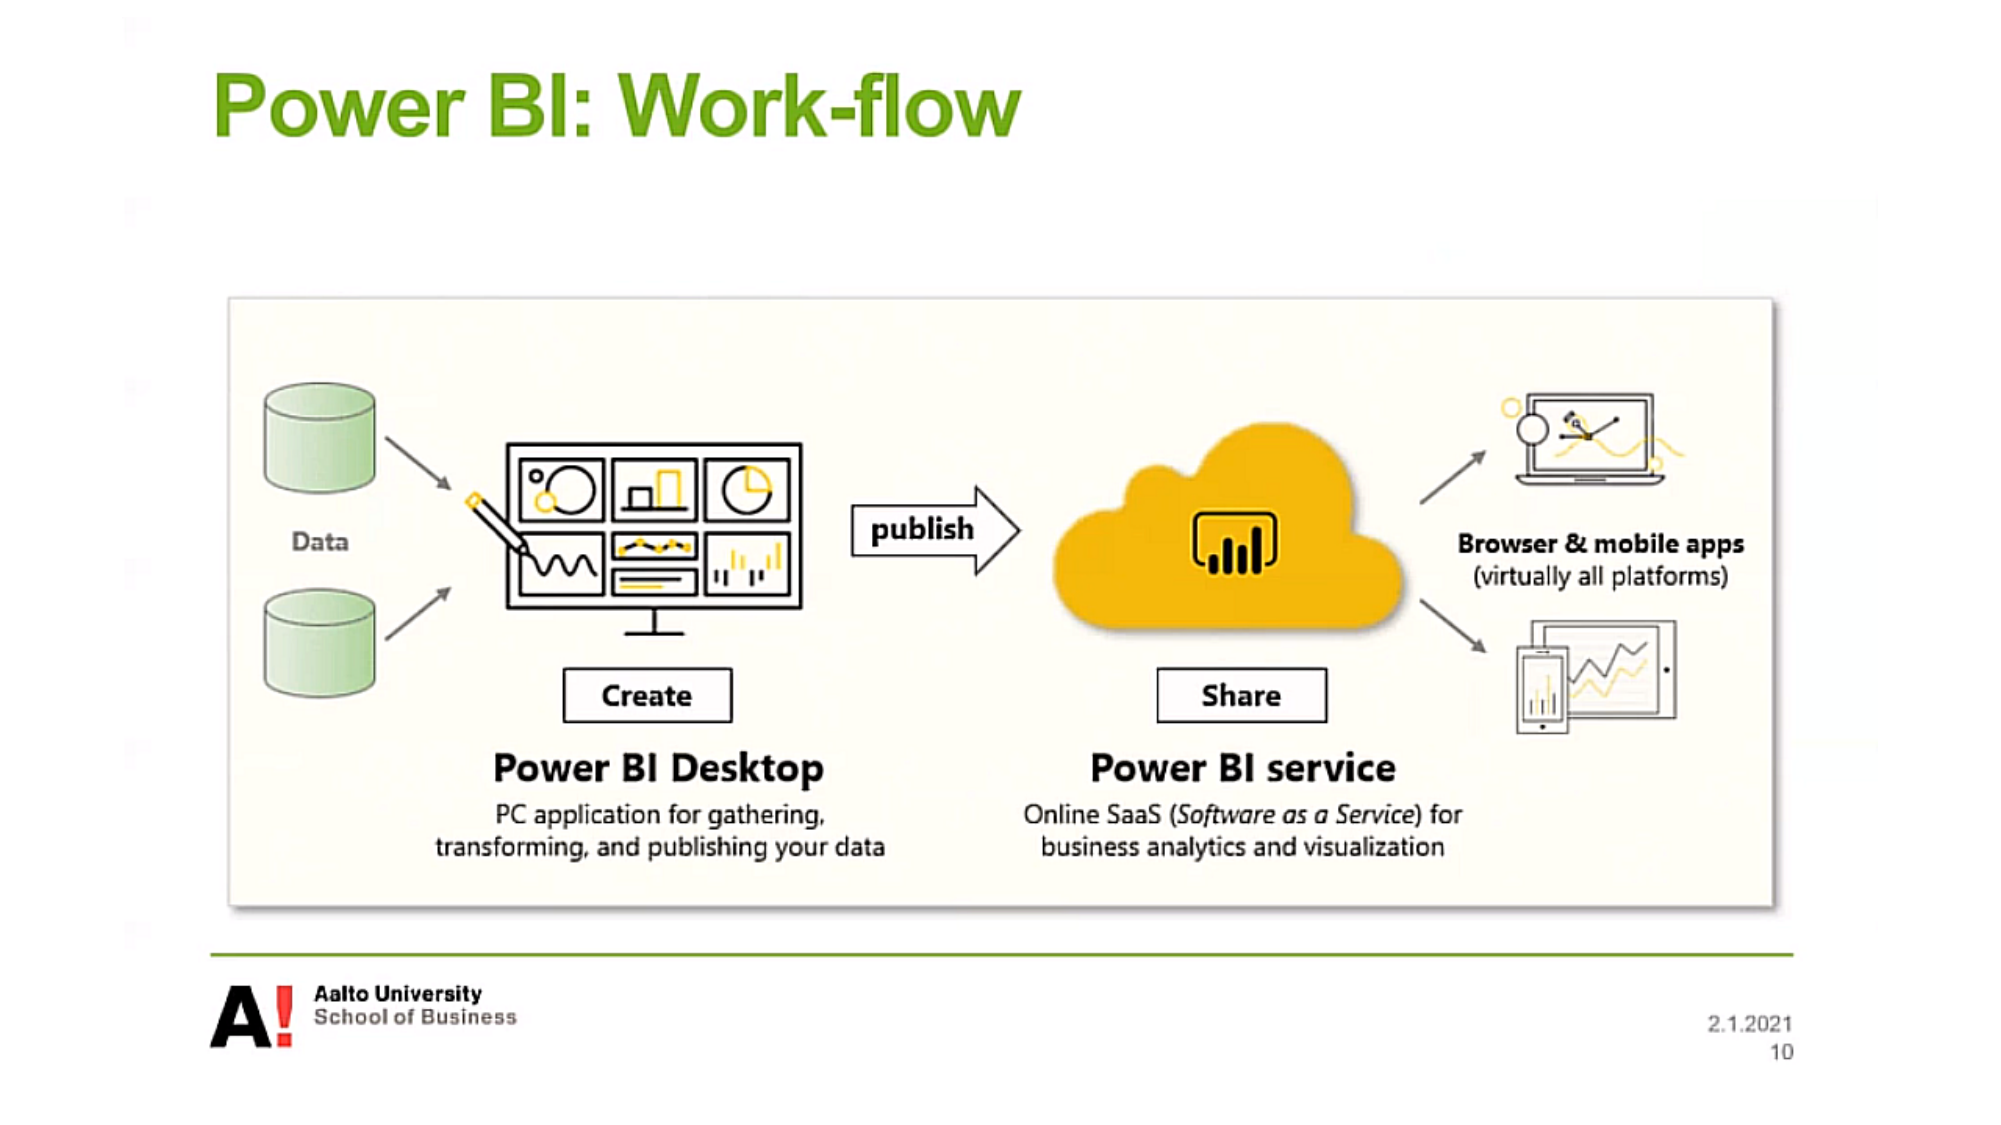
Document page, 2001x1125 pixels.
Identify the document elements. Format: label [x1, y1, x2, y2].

picture [122, 16, 1878, 1109]
